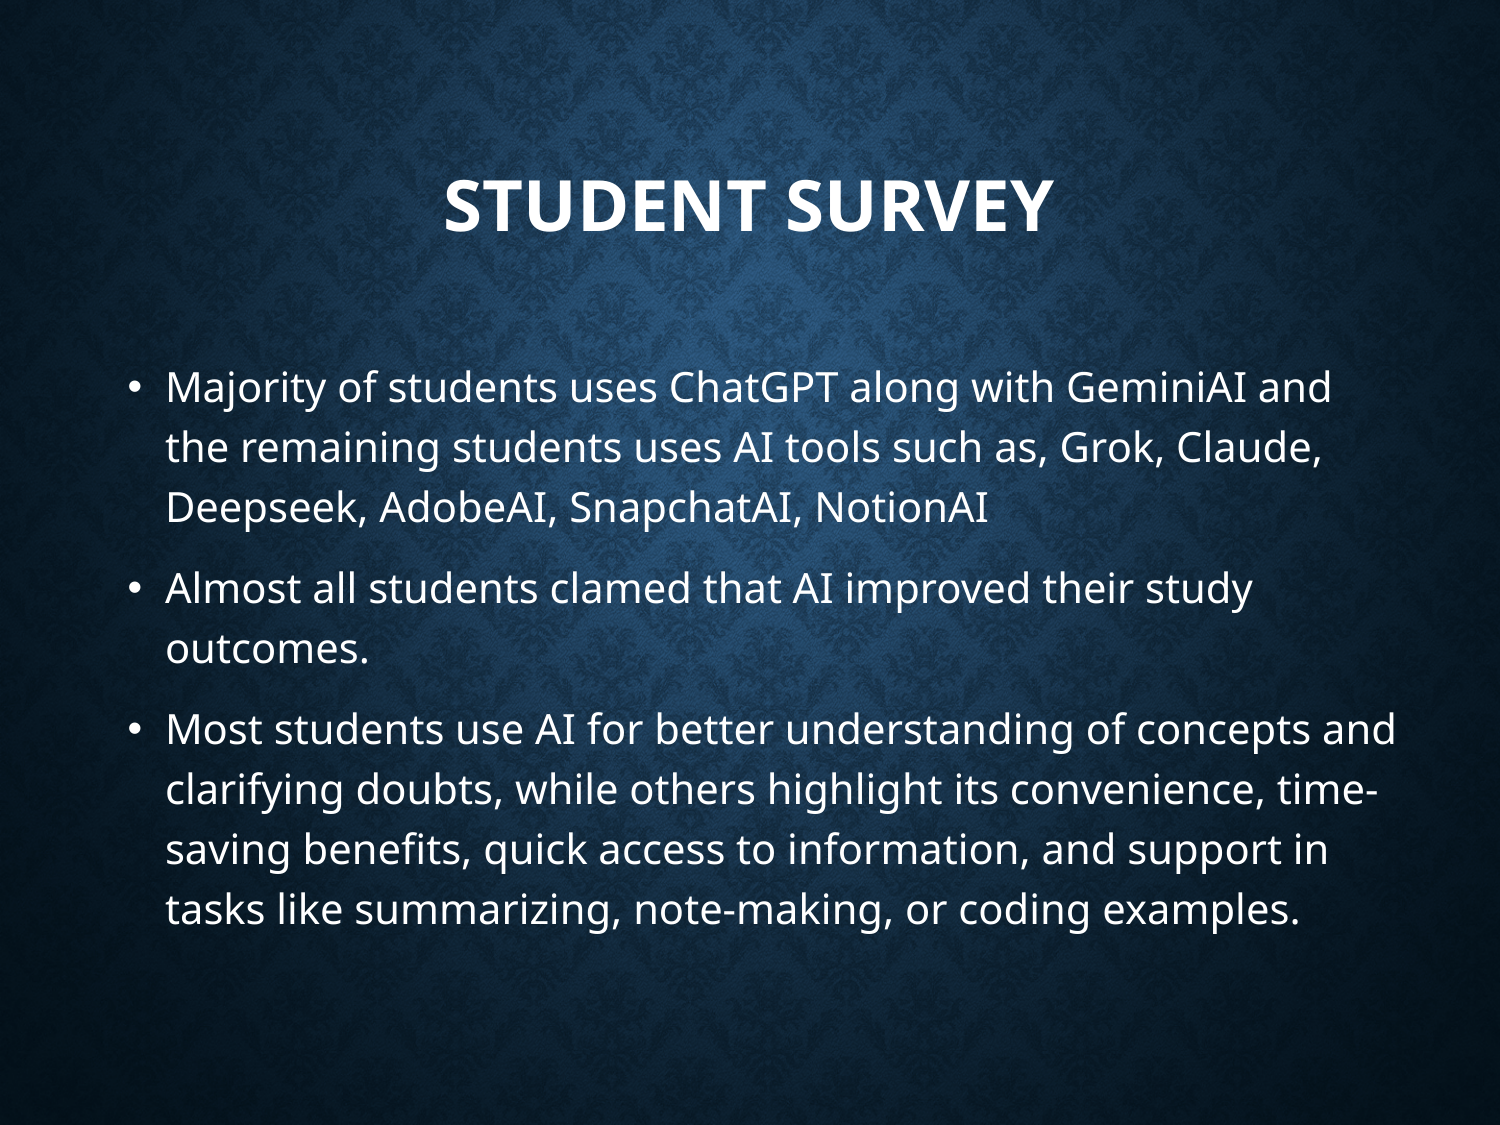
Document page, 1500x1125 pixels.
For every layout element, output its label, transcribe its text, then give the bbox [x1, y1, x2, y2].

title Student Survey [112, 99, 1387, 318]
list Majority of students uses ChatGPT along with GeminiAI and the remaining students uses AI tools such as, Grok, Claude, Deepseek, AdobeAI, SnapchatAI, NotionAI Almost all students clamed that AI improved their study outcomes. Most students use AI for better understanding of concepts and clarifying doubts, while others highlight its convenience, time-saving benefits, quick access to information, and support in tasks like summarizing, note-making, or coding examples. [112, 343, 1417, 1025]
